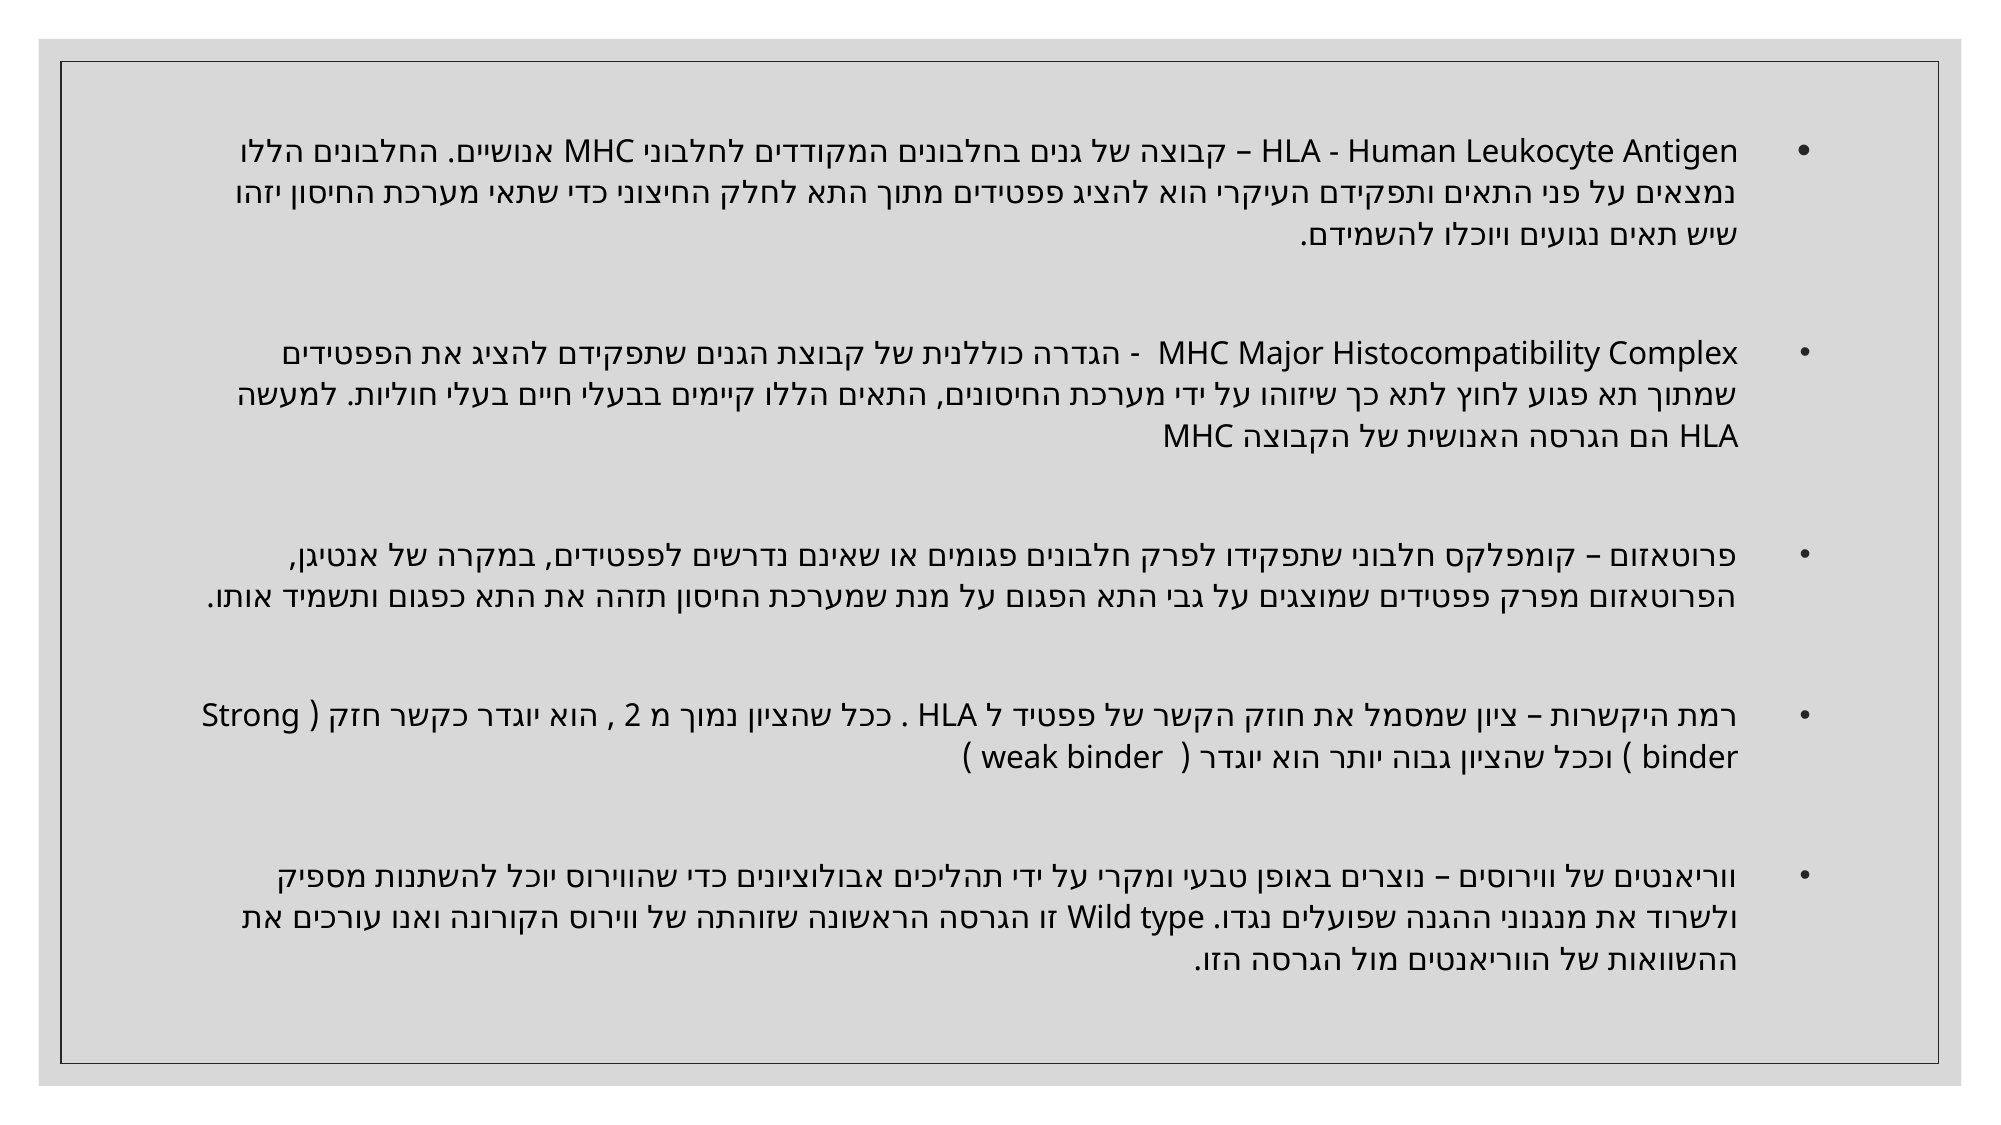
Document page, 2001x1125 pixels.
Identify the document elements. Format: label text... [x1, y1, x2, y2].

list HLA - Human Leukocyte Antigen – קבוצה של גנים בחלבונים המקודדים לחלבוני MHC אנושיים. החלבונים הללו נמצאים על פני התאים ותפקידם העיקרי הוא להציג פפטידים מתוך התא לחלק החיצוני כדי שתאי מערכת החיסון יזהו שיש תאים נגועים ויוכלו להשמידם. MHC Major Histocompatibility Complex - הגדרה כוללנית של קבוצת הגנים שתפקידם להציג את הפפטידים שמתוך תא פגוע לחוץ לתא כך שיזוהו על ידי מערכת החיסונים, התאים הללו קיימים בבעלי חיים בעלי חוליות. למעשה HLA הם הגרסה האנושית של הקבוצה MHC פרוטאזום – קומפלקס חלבוני שתפקידו לפרק חלבונים פגומים או שאינם נדרשים לפפטידים, במקרה של אנטיגן, הפרוטאזום מפרק פפטידים שמוצגים על גבי התא הפגום על מנת שמערכת החיסון תזהה את התא כפגום ותשמיד אותו. רמת היקשרות – ציון שמסמל את חוזק הקשר של פפטיד ל HLA . ככל שהציון נמוך מ 2 , הוא יוגדר כקשר חזק ( Strong binder ) וככל שהציון גבוה יותר הוא יוגדר ( weak binder ) ווריאנטים של ווירוסים – נוצרים באופן טבעי ומקרי על ידי תהליכים אבולוציונים כדי שהווירוס יוכל להשתנות מספיק ולשרוד את מנגנוני ההגנה שפועלים נגדו. Wild type זו הגרסה הראשונה שזוהתה של ווירוס הקורונה ואנו עורכים את ההשוואות של הווריאנטים מול הגרסה הזו. [174, 119, 1825, 1006]
